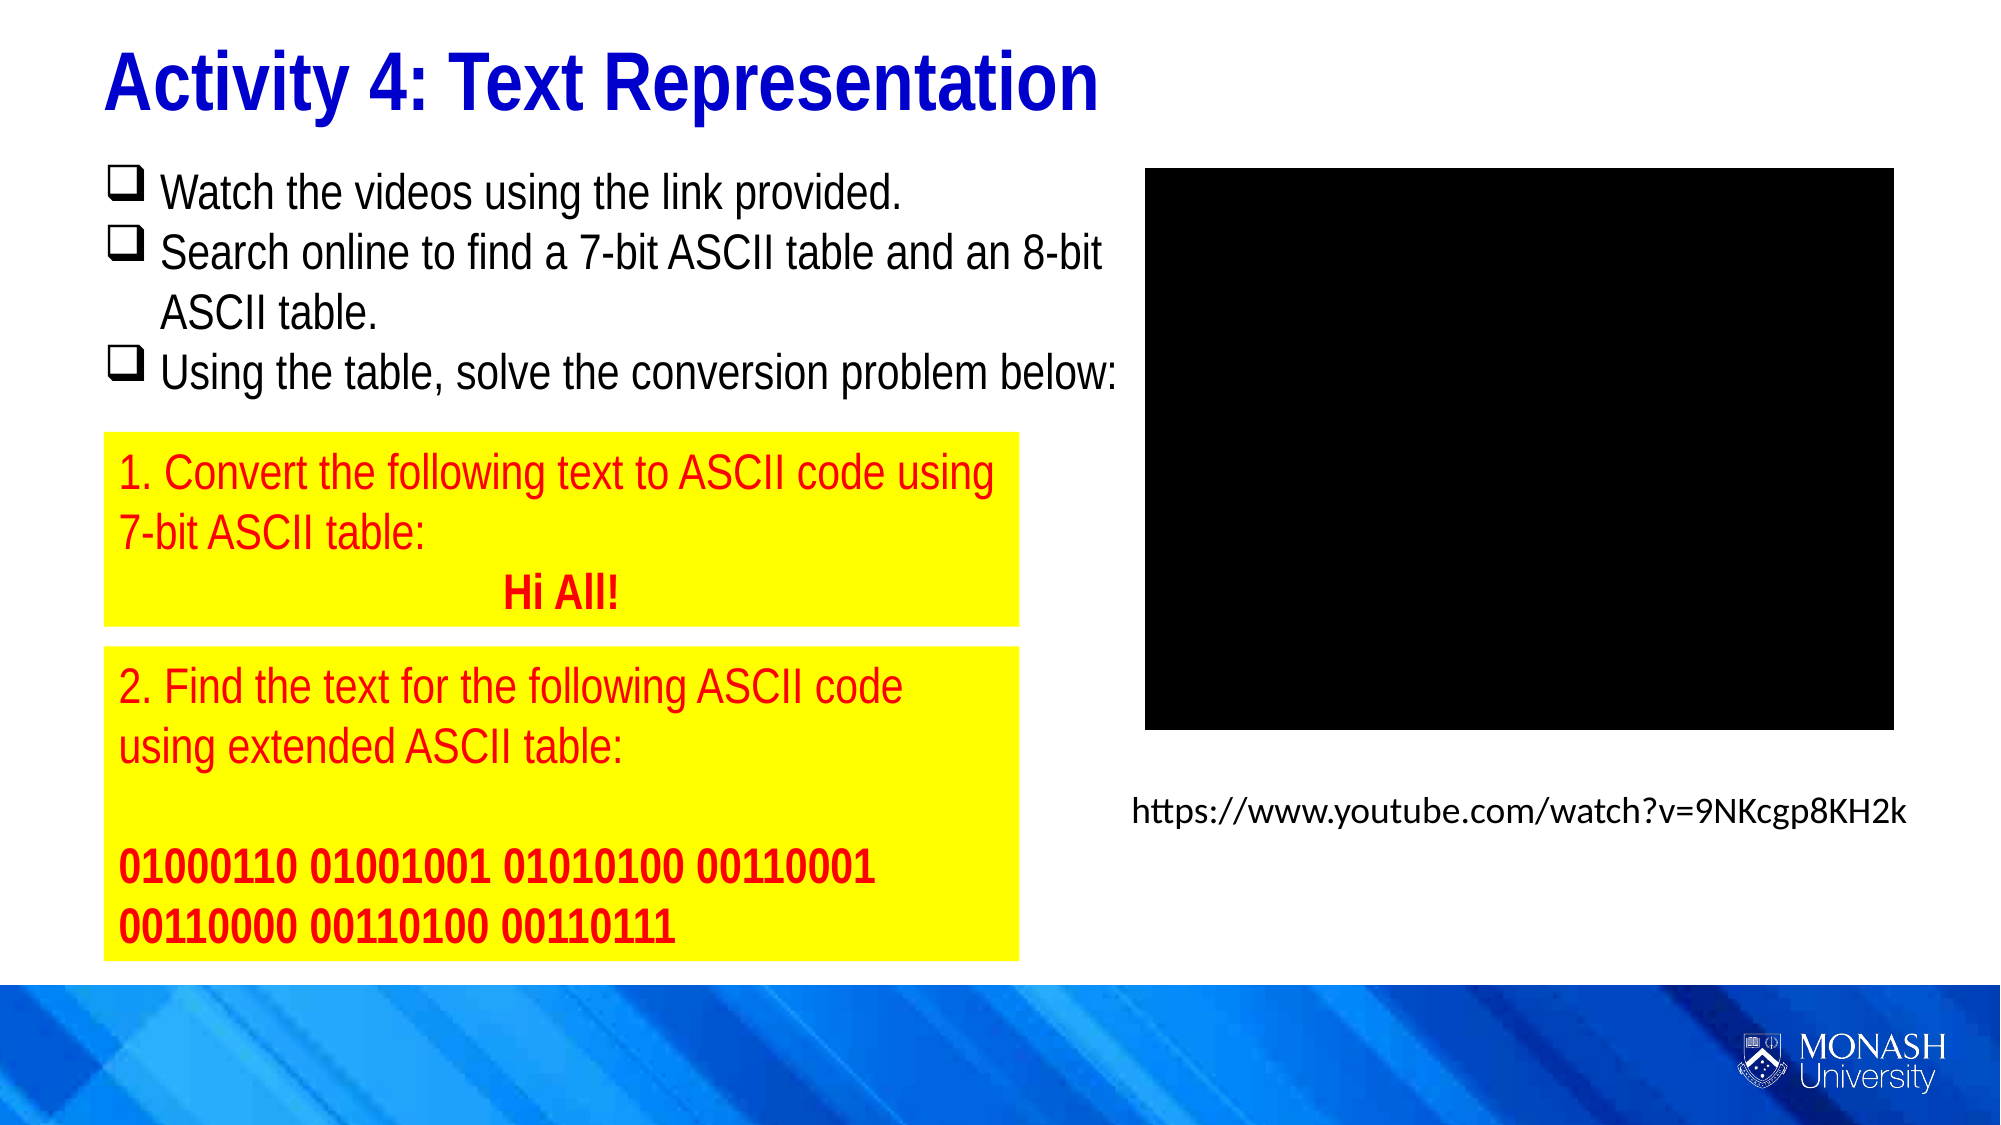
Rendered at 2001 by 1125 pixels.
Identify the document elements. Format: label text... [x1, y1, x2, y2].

picture [0, 985, 2000, 1125]
text_box https://www.youtube.com/watch?v=9NKcgp8KH2k [1116, 779, 1923, 839]
text_box 1. Convert the following text to ASCII code using 7-bit ASCII table: Hi All! [103, 431, 1020, 627]
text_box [1144, 168, 1895, 731]
list Activity 4: Text Representation [89, 31, 1312, 152]
text_box 2. Find the text for the following ASCII code using extended ASCII table: 01000110 01001001 01010100 00110001 00110000 00110100 00110111 [103, 646, 1020, 962]
text_box Watch the videos using the link provided. Search online to find a 7-bit ASCII table and an 8-bit ASCII table. Using the table, solve the conversion problem below: [89, 151, 1145, 407]
